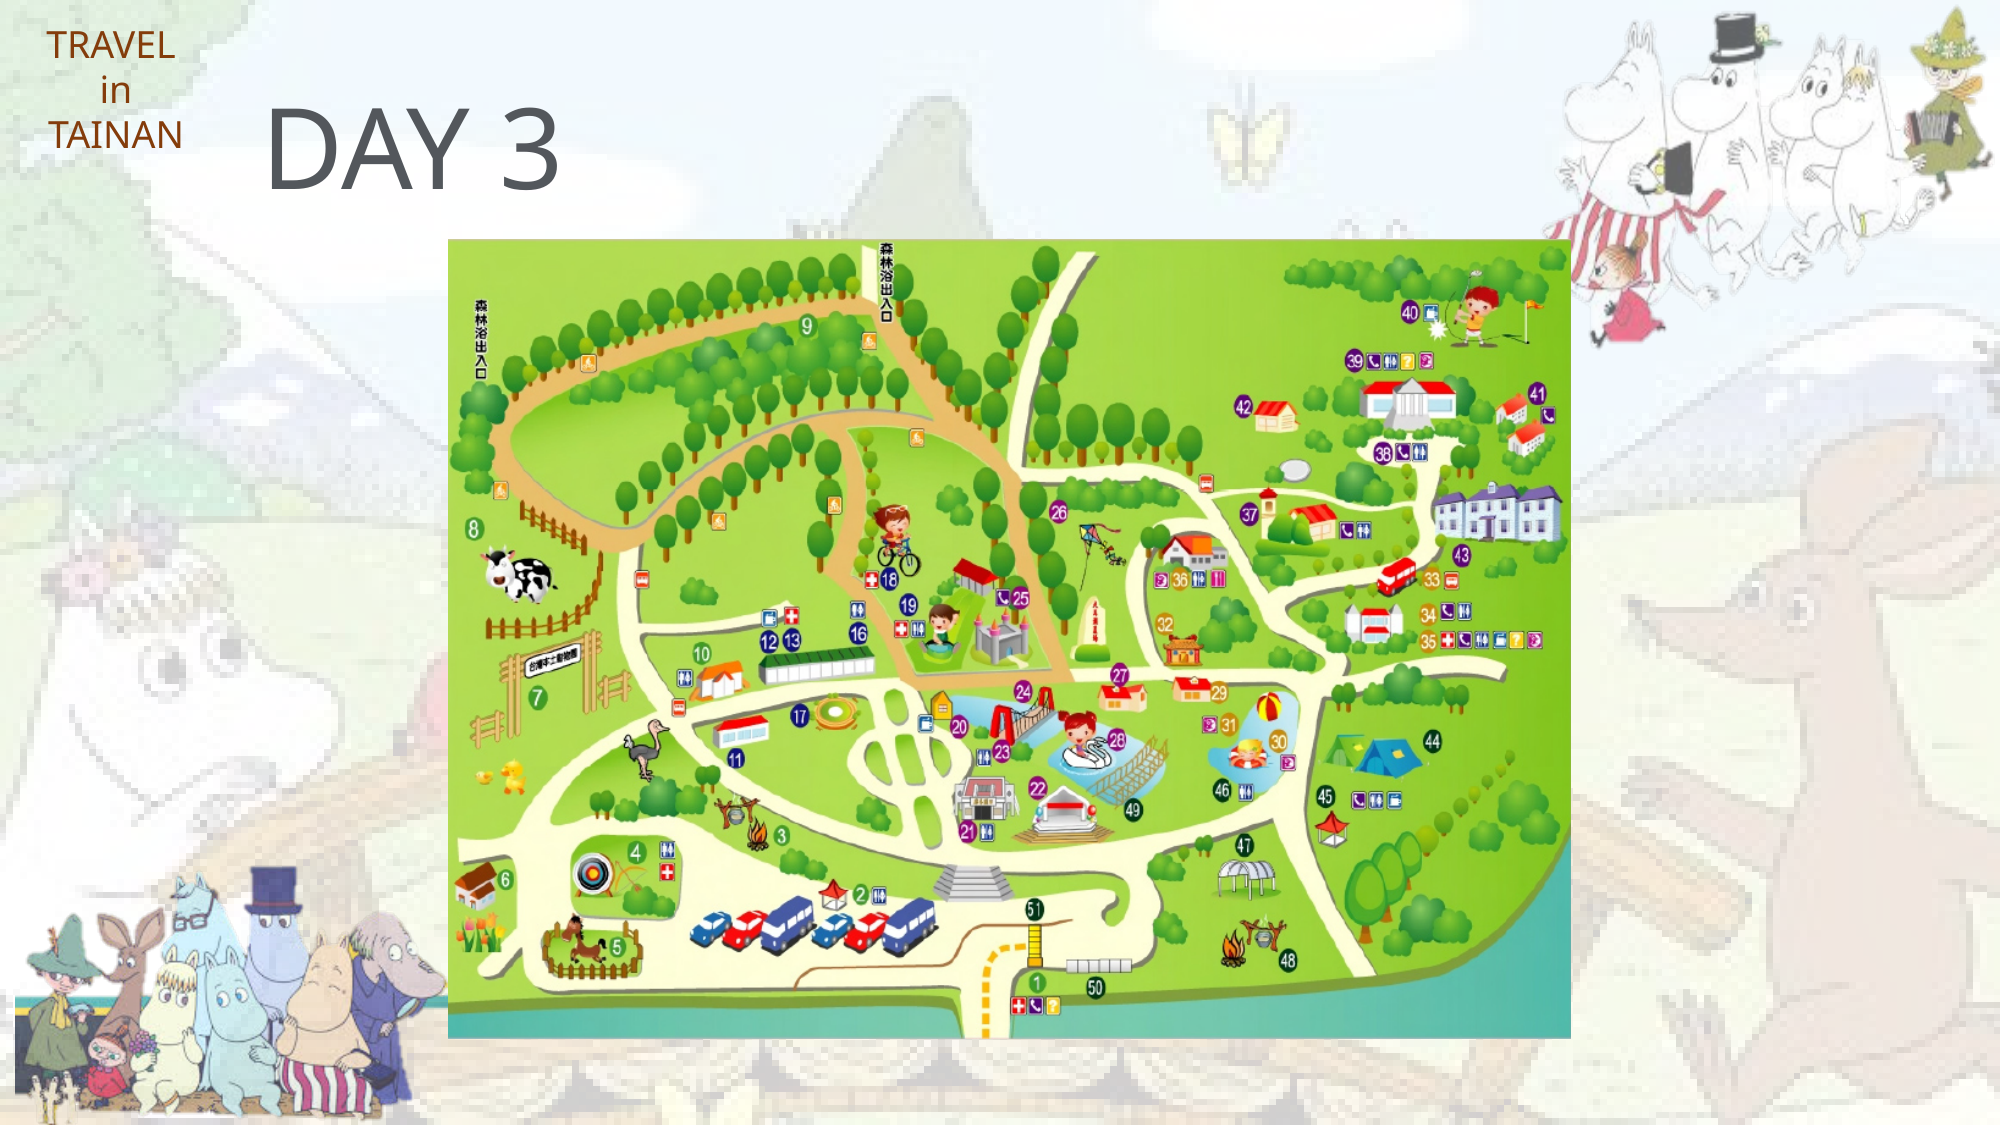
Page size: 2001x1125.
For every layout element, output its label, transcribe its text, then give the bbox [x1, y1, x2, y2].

text_box DAY 3 [246, 69, 579, 220]
picture [448, 239, 1571, 1039]
